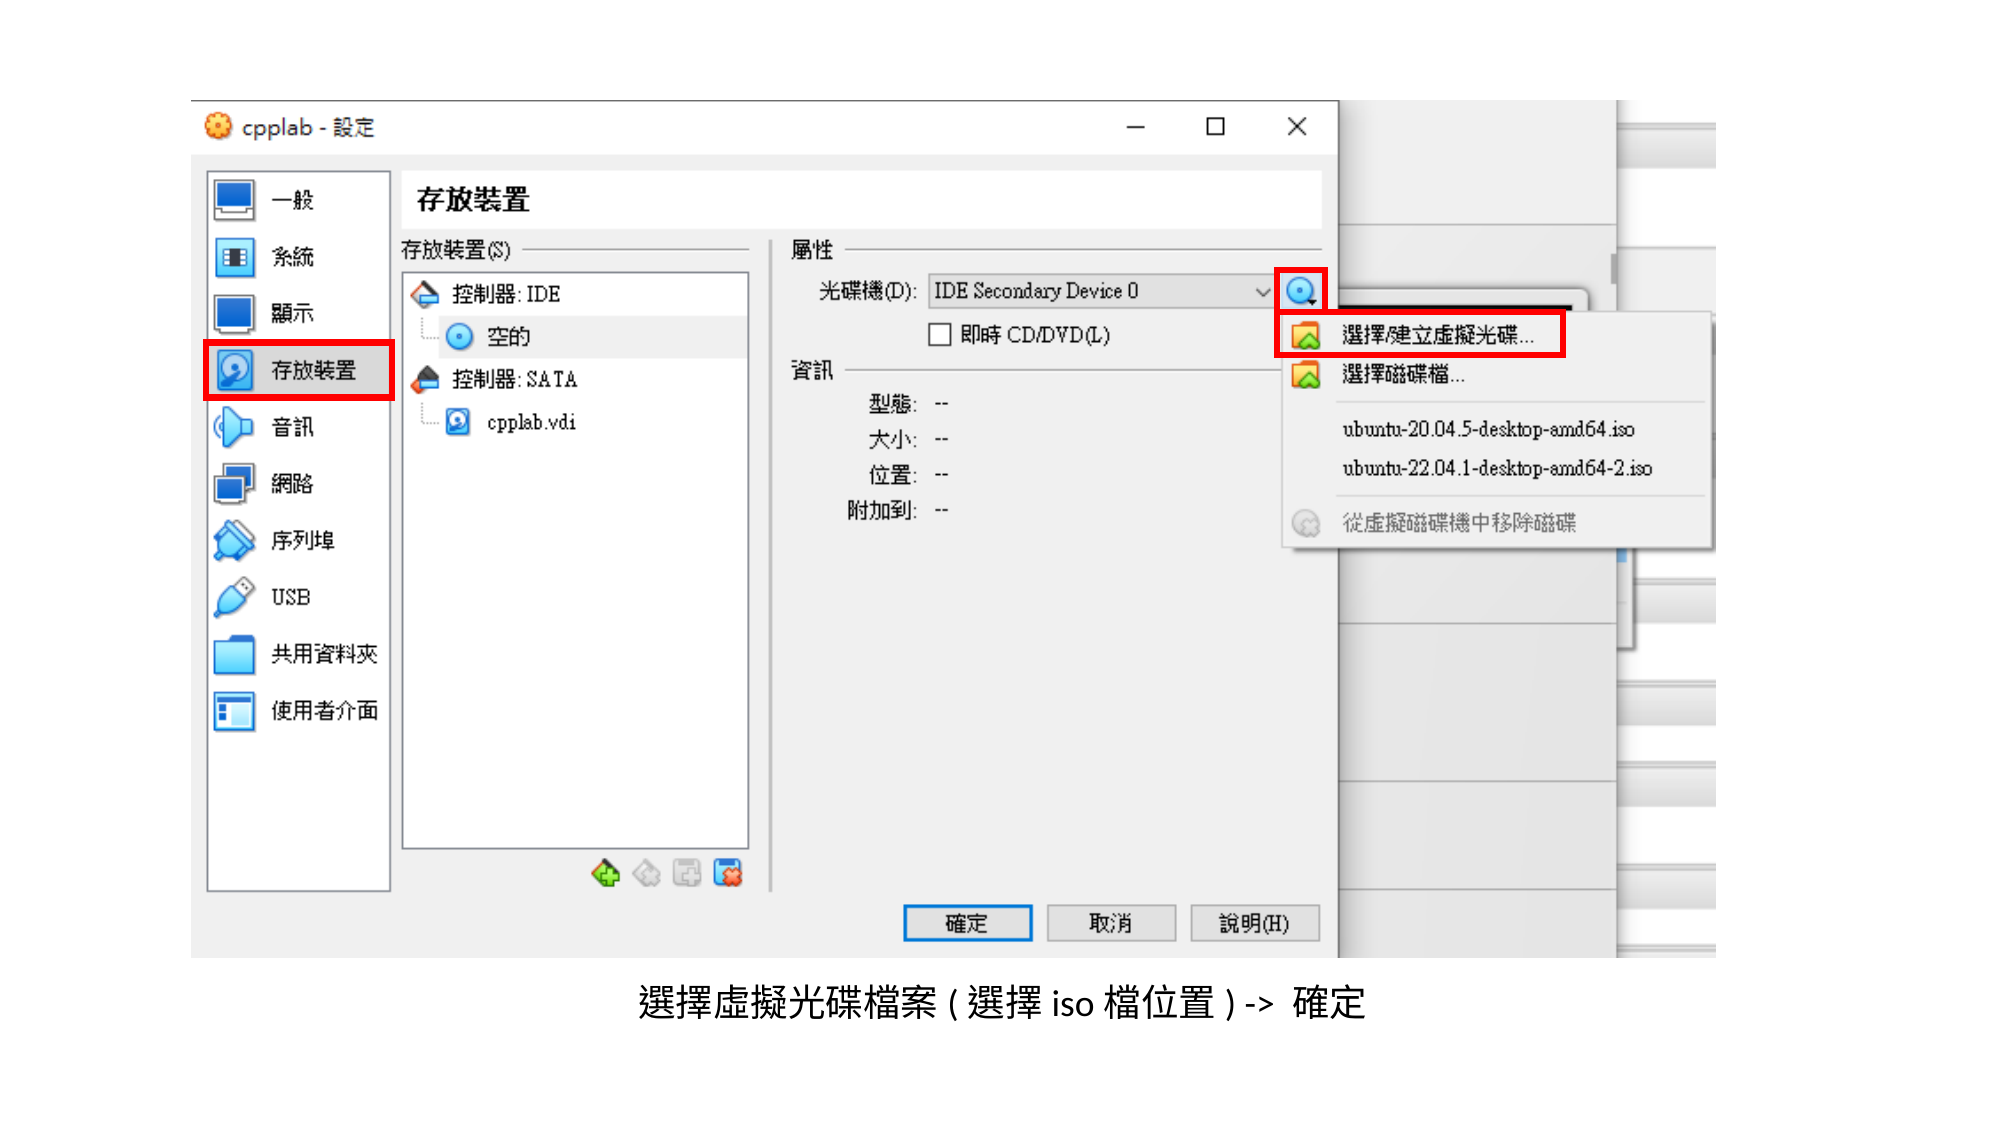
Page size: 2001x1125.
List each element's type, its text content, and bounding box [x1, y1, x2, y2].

text_box 選擇虛擬光碟檔案(選擇iso檔位置) -> 確定 [623, 971, 1979, 1077]
picture [191, 100, 1716, 959]
